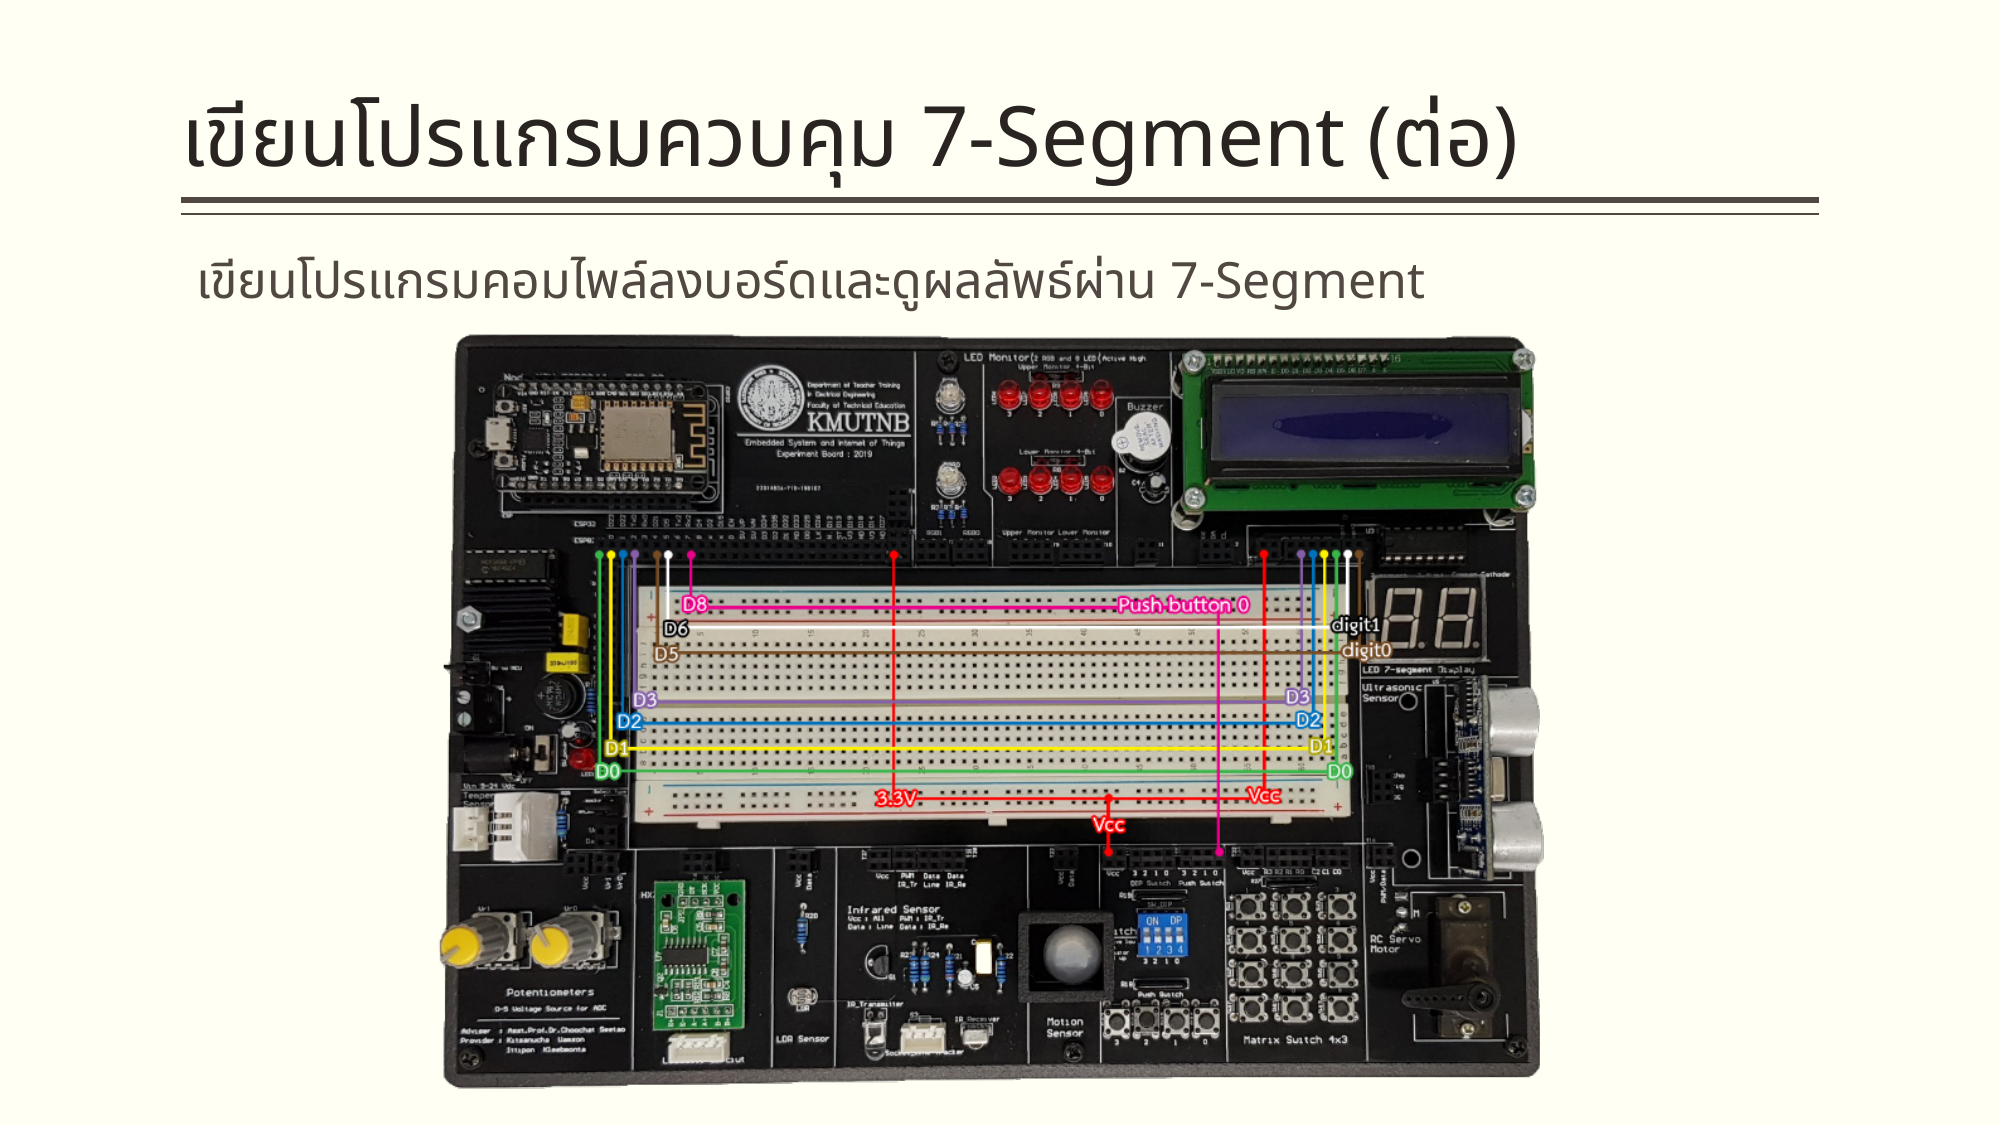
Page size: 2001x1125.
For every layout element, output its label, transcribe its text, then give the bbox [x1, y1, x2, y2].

picture [420, 316, 1579, 1115]
title เขียนโปรแกรมควบคุม 7-Segment (ต่อ) [181, 12, 1819, 193]
text_box เขียนโปรแกรมคอมไพล์ลงบอร์ดและดูผลลัพธ์ผ่าน 7-Segment [181, 241, 1913, 316]
